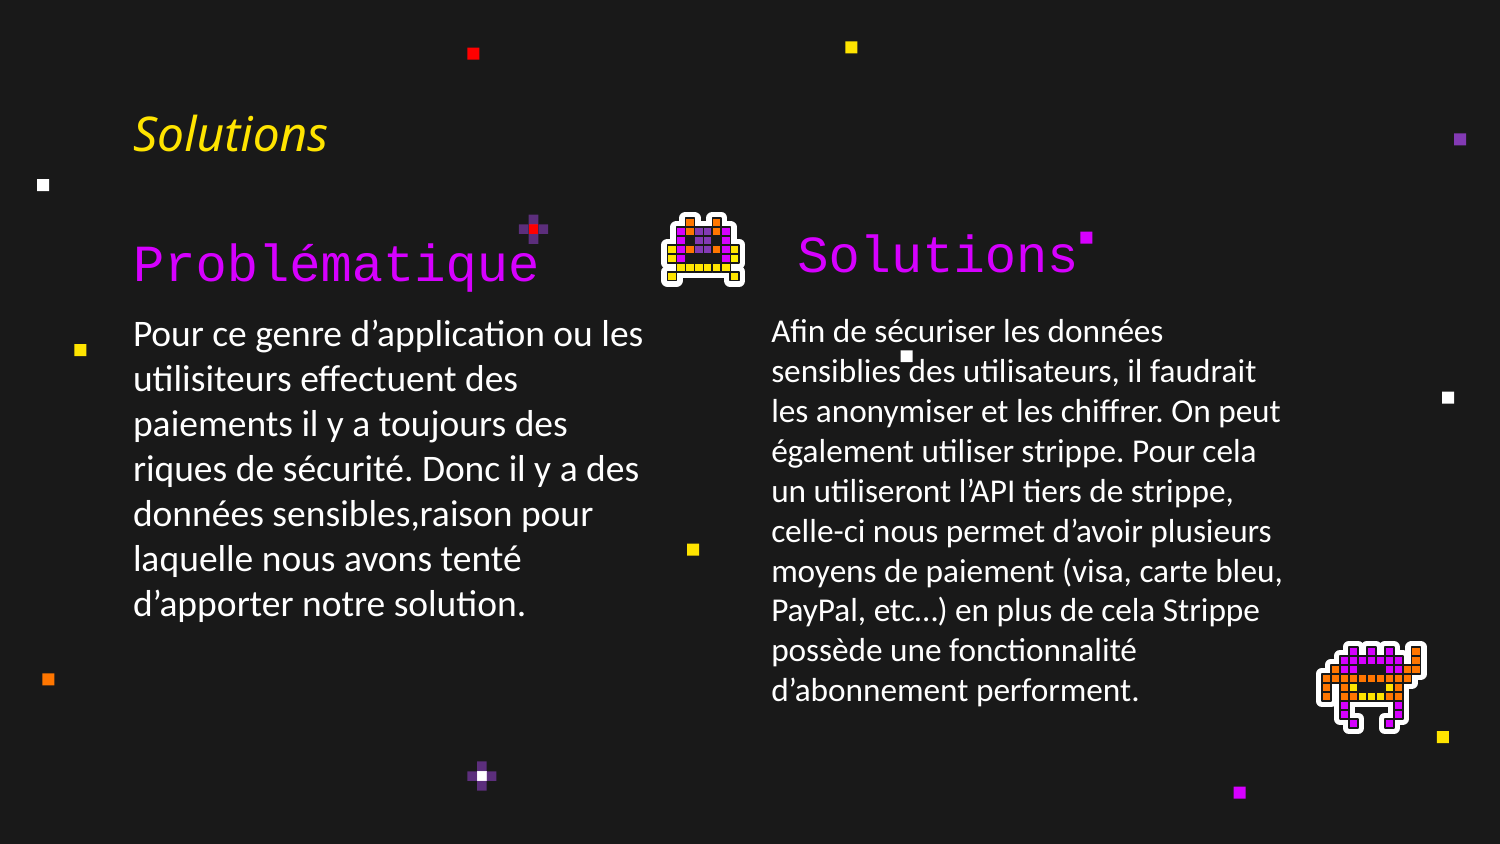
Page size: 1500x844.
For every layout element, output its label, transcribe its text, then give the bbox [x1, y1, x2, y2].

subtitle Problématique [118, 231, 668, 294]
text_box [42, 673, 55, 686]
text_box [1233, 786, 1246, 799]
text_box [845, 41, 858, 54]
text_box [467, 761, 497, 791]
text_box [1442, 391, 1455, 404]
text_box [74, 344, 87, 357]
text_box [518, 214, 549, 245]
subtitle Pour ce genre d’application ou les utilisiteurs effectuent des paiements il y a toujours des riques de sécurité. Donc il y a des données sensibles,raison pour laquelle nous avons tenté d’apporter notre solution. [118, 294, 668, 750]
text_box [687, 543, 700, 556]
text_box [37, 179, 50, 192]
text_box [1436, 731, 1449, 744]
text_box [1454, 133, 1467, 146]
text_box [1321, 646, 1421, 728]
title Solutions [118, 88, 1382, 165]
subtitle Afin de sécuriser les données sensiblies des utilisateurs, il faudrait les anonymiser et les chiffrer. On peut également utiliser strippe. Pour cela un utiliseront l’API tiers de strippe, celle-ci nous permet d’avoir plusieurs moyens de paiement (visa, carte bleu, PayPal, etc…) en plus de cela Strippe possède une fonctionnalité d’abonnement performent. [756, 294, 1306, 750]
text_box Solutions [782, 222, 1332, 298]
text_box [467, 47, 480, 60]
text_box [667, 217, 740, 282]
text_box [900, 350, 913, 363]
